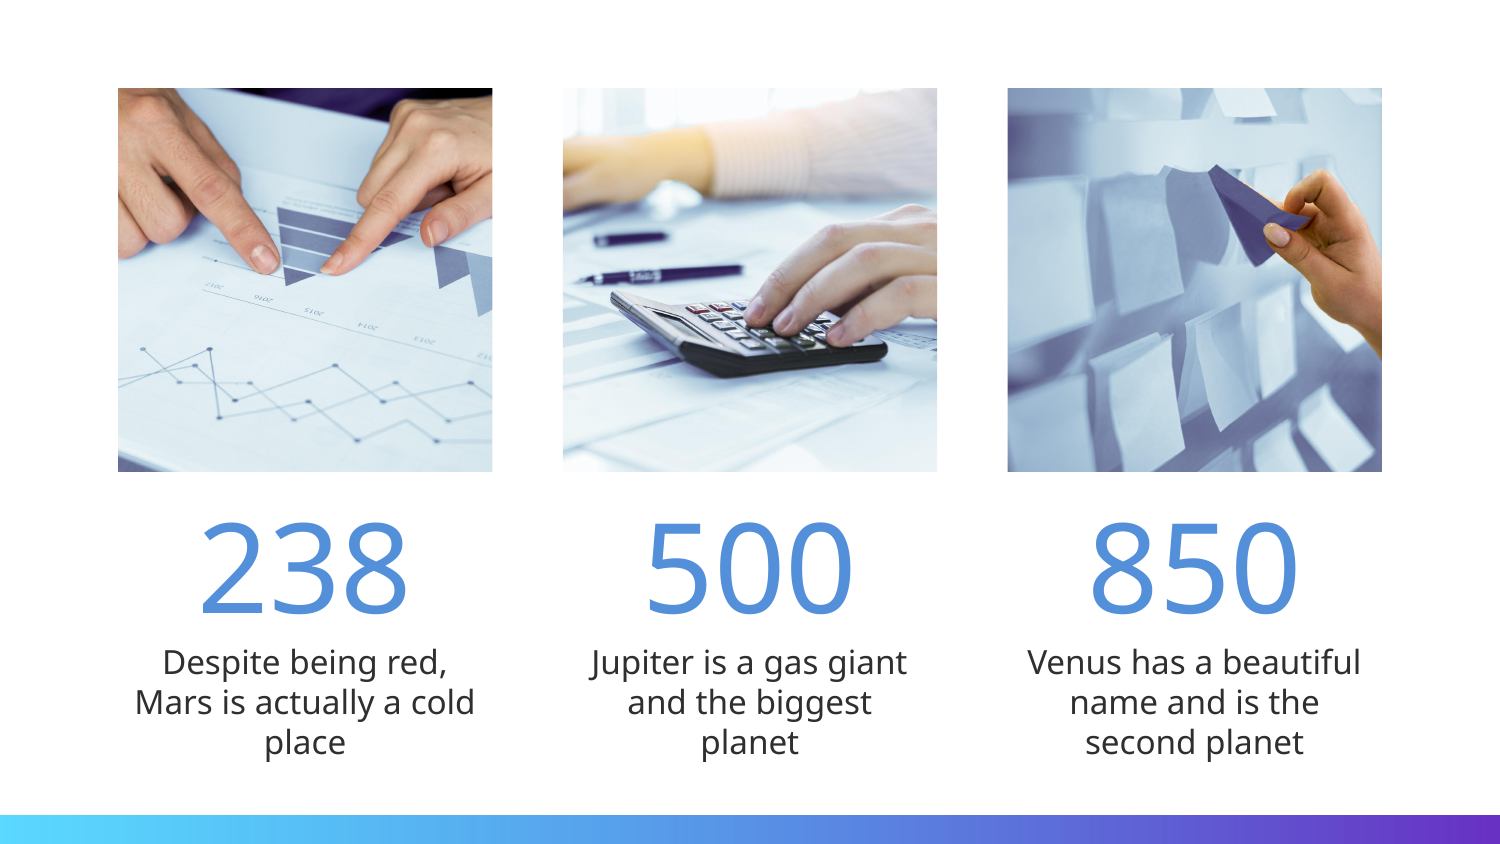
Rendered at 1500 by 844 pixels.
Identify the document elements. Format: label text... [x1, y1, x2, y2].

subtitle Despite being red, Mars is actually a cold place [118, 626, 493, 784]
subtitle Venus has a beautiful name and is the second planet [1007, 626, 1382, 784]
picture [562, 88, 938, 472]
picture [117, 88, 493, 472]
picture [1007, 88, 1383, 472]
subtitle Jupiter is a gas giant and the biggest planet [562, 626, 938, 784]
title 238 [118, 480, 493, 626]
title 500 [562, 480, 938, 626]
title 850 [1007, 480, 1382, 626]
